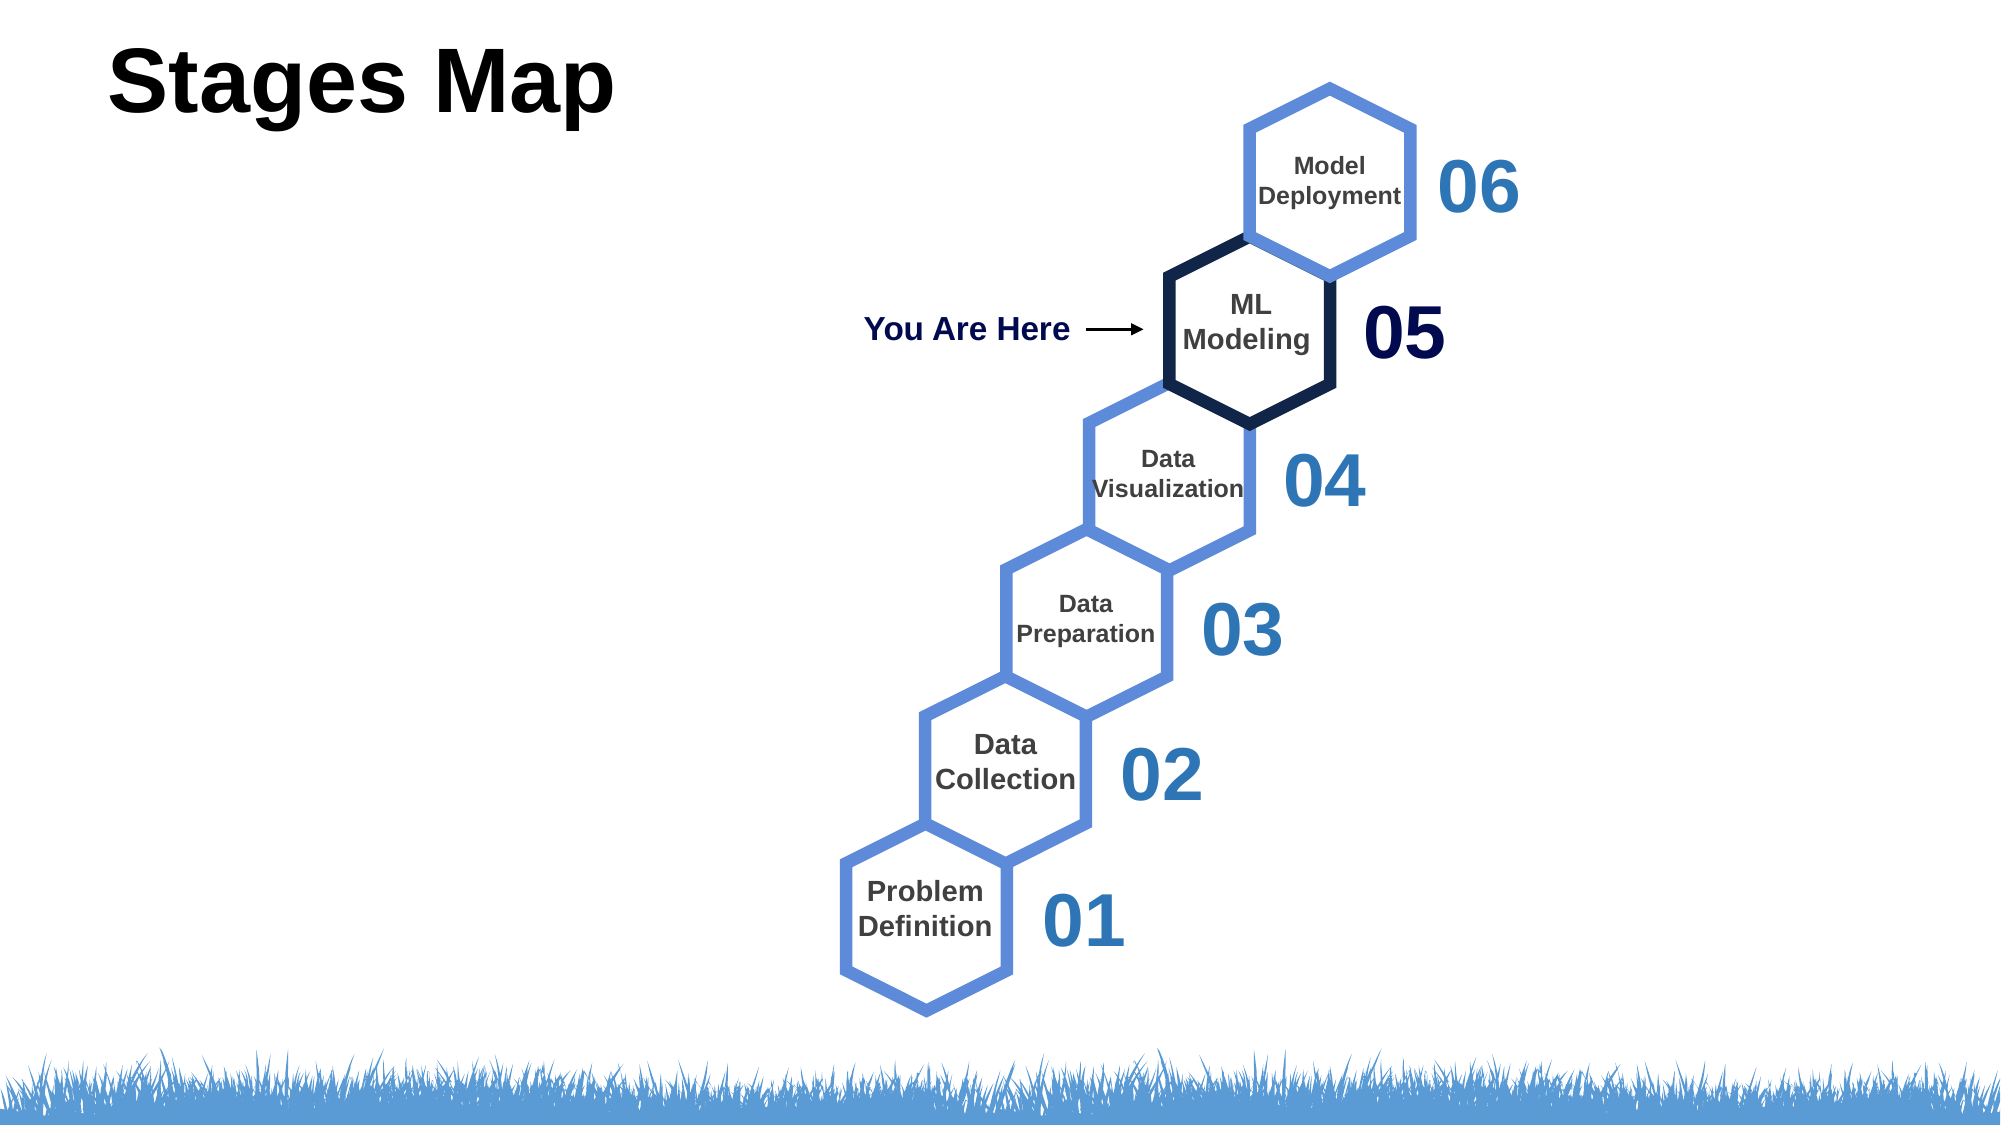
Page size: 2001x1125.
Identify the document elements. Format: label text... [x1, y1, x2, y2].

list Stages Map [20, 23, 705, 143]
text_box [845, 950, 1008, 1012]
text_box [1005, 656, 1169, 718]
text_box 04 [1256, 424, 1393, 530]
text_box Problem Definition [802, 865, 1048, 950]
text_box Model Deployment [1207, 142, 1453, 218]
text_box [1248, 218, 1412, 277]
text_box Data Preparation [975, 580, 1197, 656]
text_box 03 [1174, 573, 1311, 678]
text_box [924, 675, 1084, 718]
text_box [1088, 511, 1251, 572]
text_box ML Modeling [1156, 277, 1345, 363]
text_box [1168, 236, 1327, 277]
text_box [924, 803, 1087, 865]
text_box [1088, 382, 1251, 435]
text_box You Are Here [840, 300, 1086, 355]
text_box 01 [1016, 864, 1153, 970]
text_box [1168, 363, 1332, 426]
text_box [1005, 527, 1169, 580]
text_box 06 [1411, 130, 1548, 236]
text_box 05 [1336, 276, 1473, 382]
text_box Data Collection [891, 718, 1120, 803]
text_box Data Visualization [1047, 435, 1289, 511]
text_box [1248, 87, 1412, 142]
text_box 02 [1094, 717, 1231, 823]
text_box [845, 823, 1003, 865]
